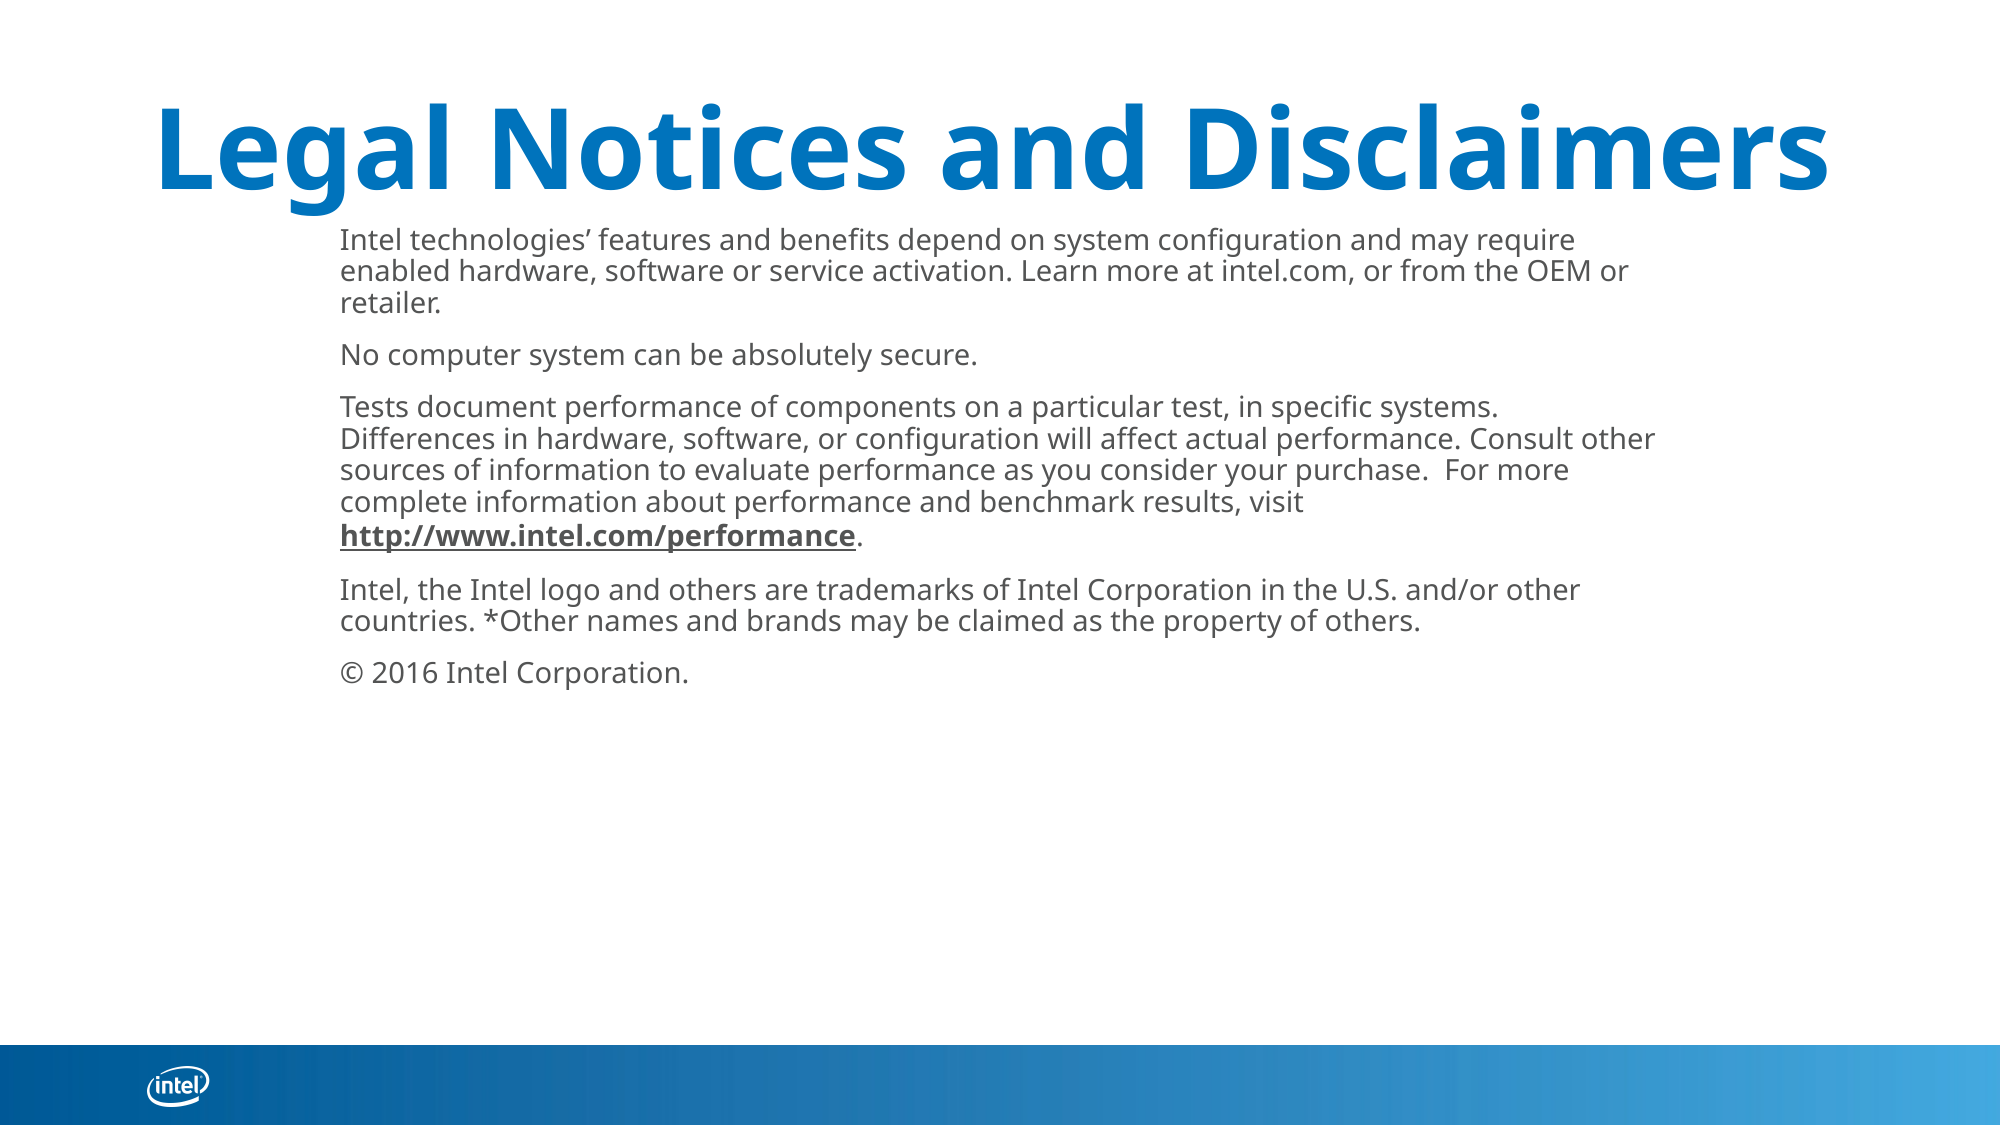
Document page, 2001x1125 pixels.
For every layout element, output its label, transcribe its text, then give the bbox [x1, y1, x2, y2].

picture [0, 1045, 2000, 1125]
title Legal Notices and Disclaimers [137, 0, 1863, 222]
list Intel technologies’ features and benefits depend on system configuration and may require enabled hardware, software or service activation. Learn more at intel.com, or from the OEM or retailer. No computer system can be absolutely secure. Tests document performance of components on a particular test, in specific systems. Differences in hardware, software, or configuration will affect actual performance. Consult other sources of information to evaluate performance as you consider your purchase. For more complete information about performance and benchmark results, visit http://www.intel.com/performance. Intel, the Intel logo and others are trademarks of Intel Corporation in the U.S. and/or other countries. *Other names and brands may be claimed as the property of others. © 2016 Intel Corporation. [324, 217, 1675, 968]
